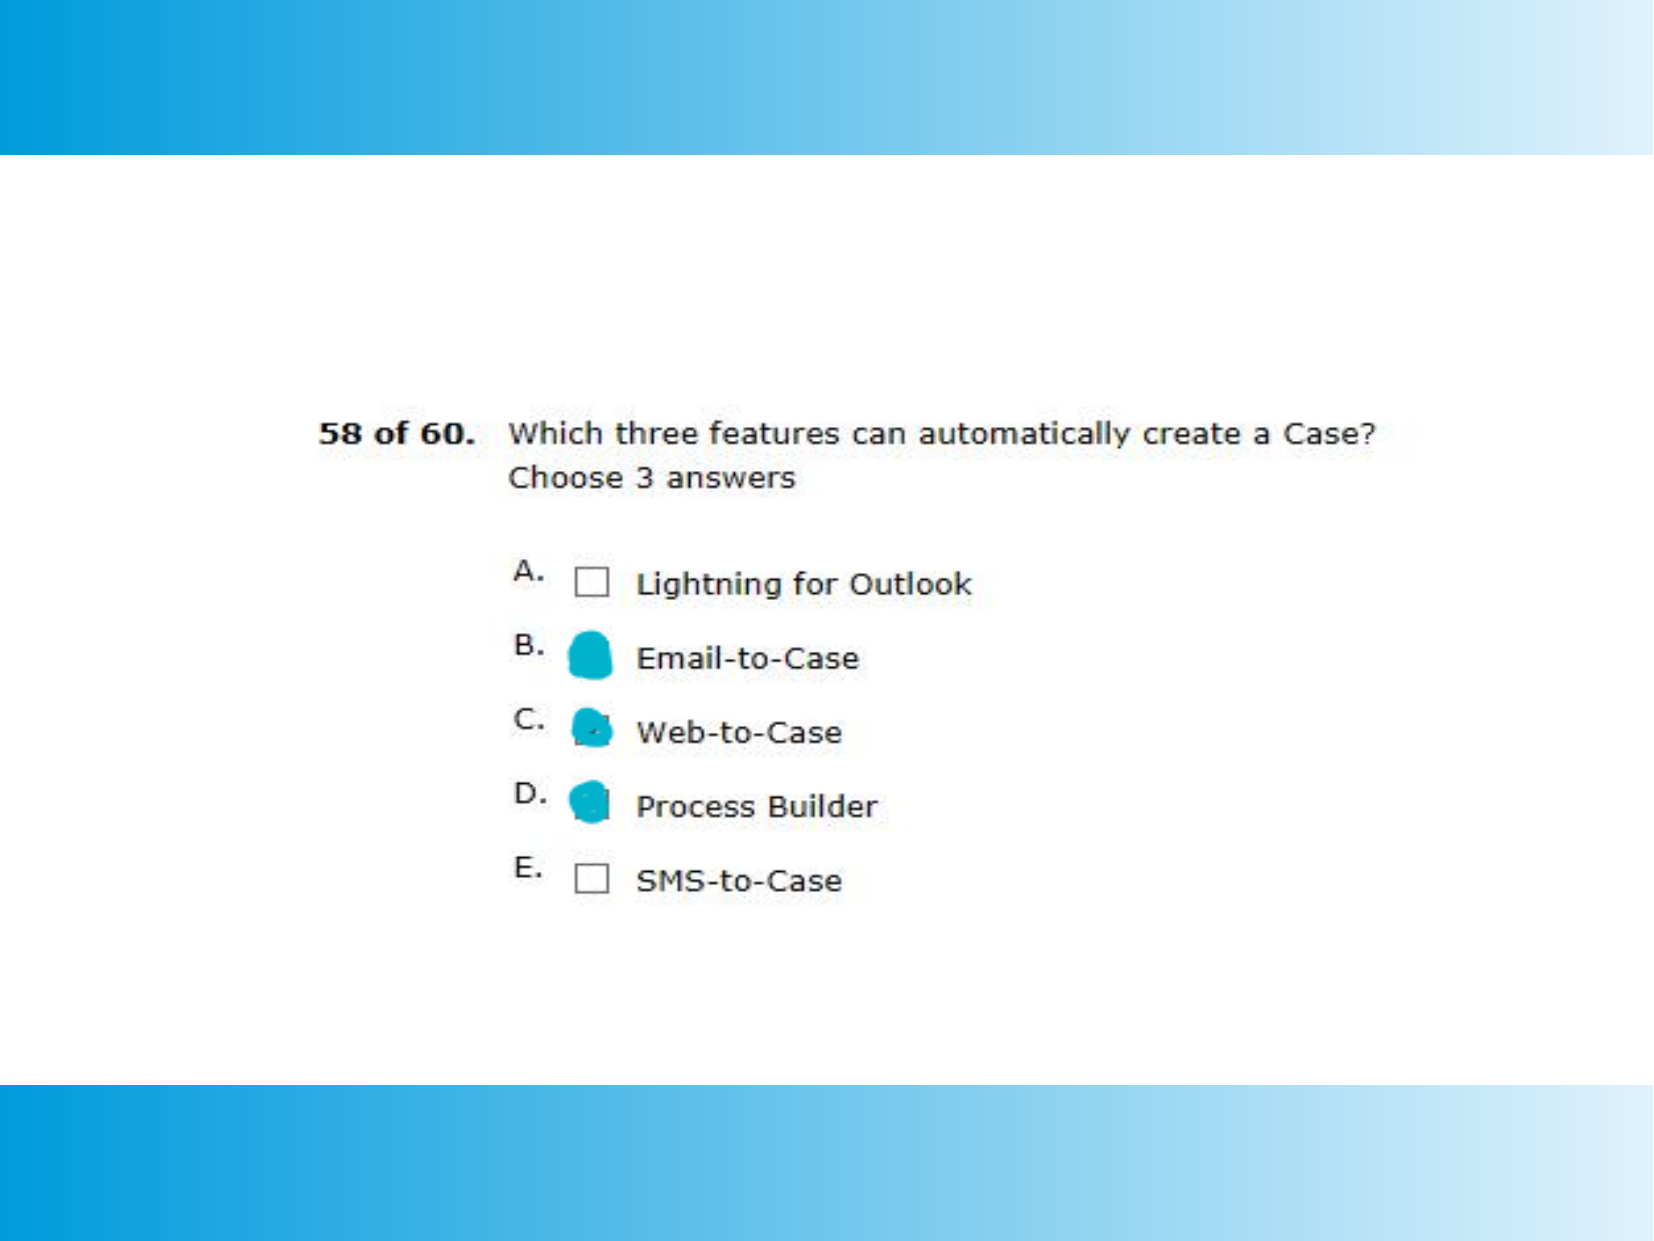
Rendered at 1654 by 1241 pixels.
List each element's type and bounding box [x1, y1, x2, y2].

text_box [82, 49, 1571, 154]
picture [283, 389, 1422, 922]
text_box [82, 290, 1571, 1010]
